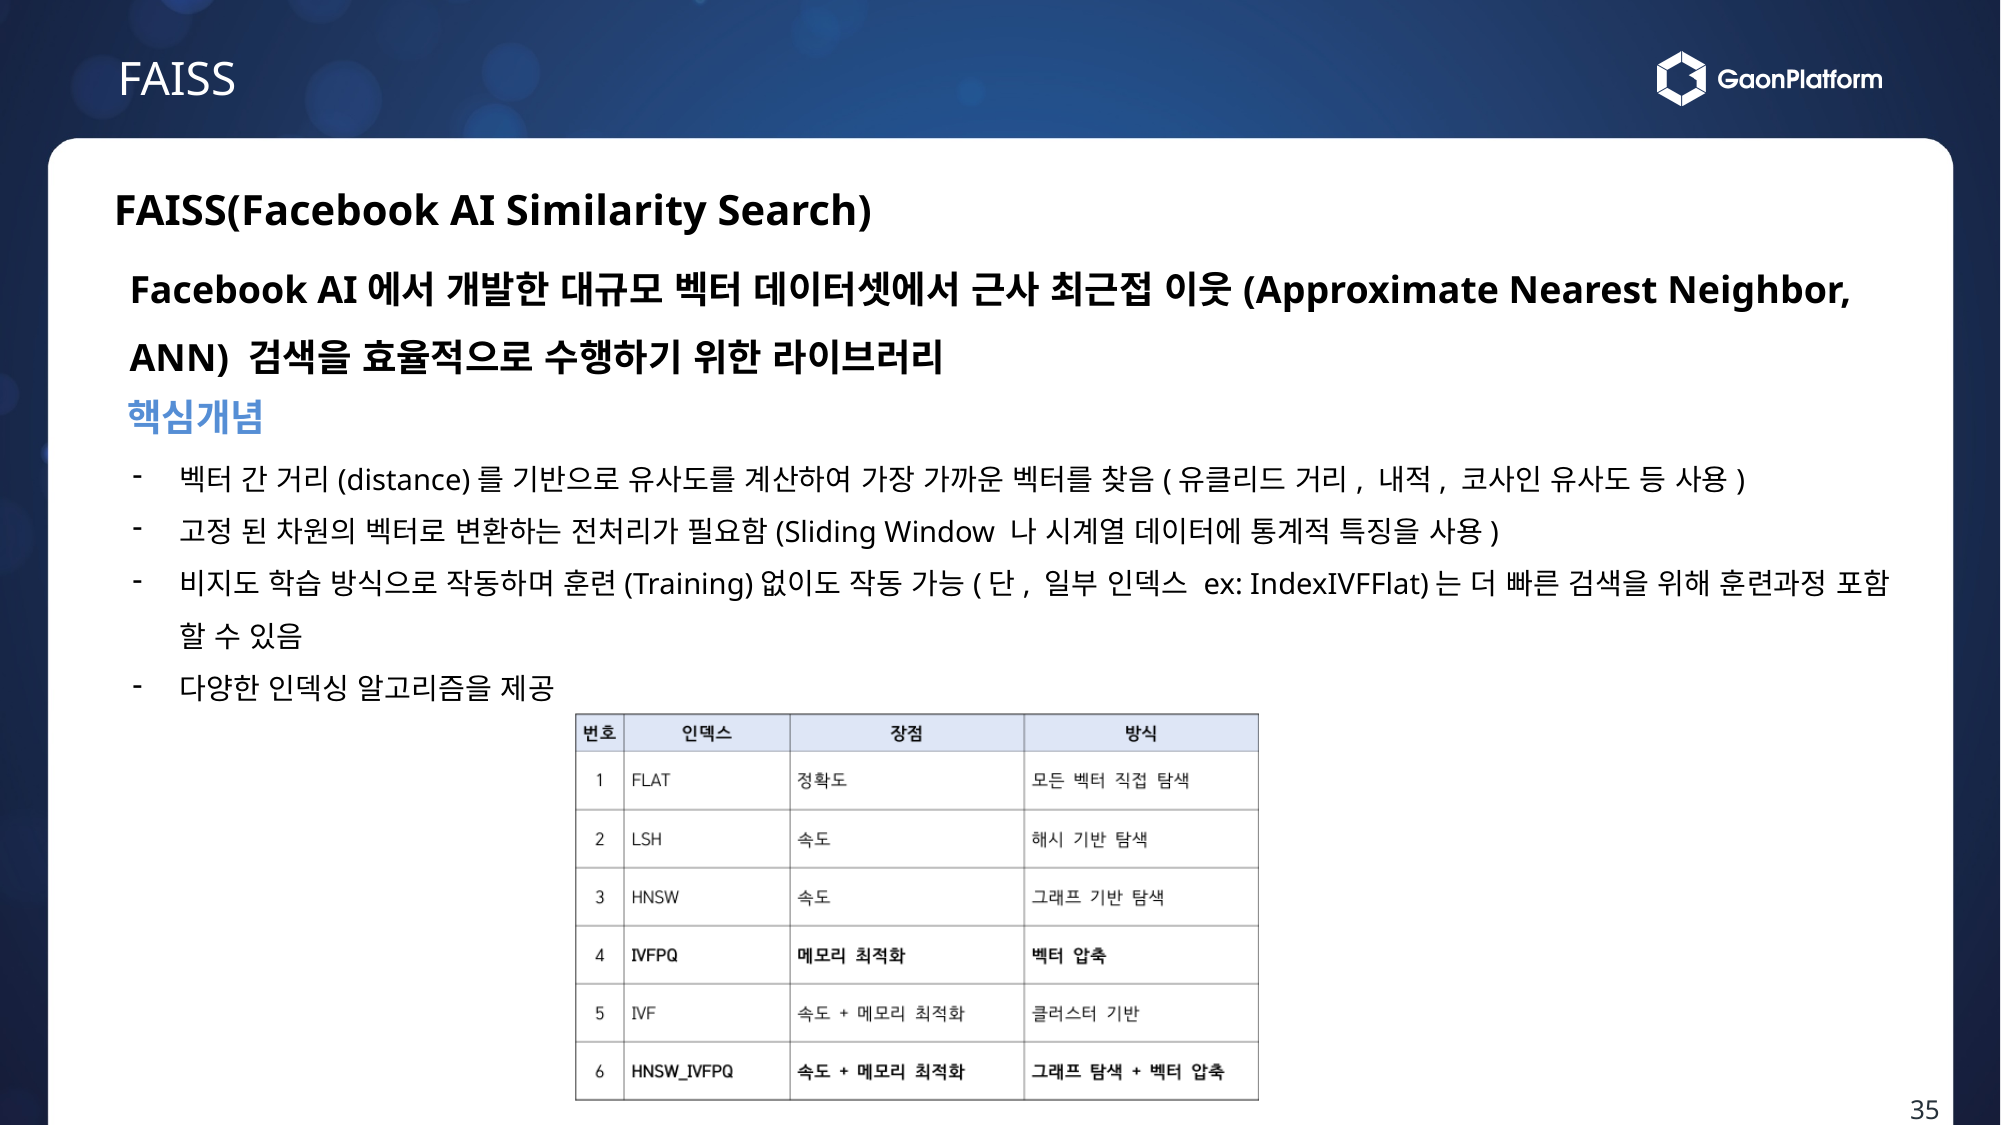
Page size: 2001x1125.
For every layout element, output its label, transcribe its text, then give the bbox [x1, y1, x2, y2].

text_box 35 [1855, 1087, 1995, 1125]
text_box FAISS(Facebook AI Similarity Search) [99, 176, 995, 242]
text_box 핵심개념 [112, 364, 401, 447]
picture [0, 0, 2001, 1125]
text_box Facebook AI에서 개발한 대규모 벡터 데이터셋에서 근사 최근접 이웃(Approximate Nearest Neighbor, ANN) 검색을 효율적으로 수행하기 위한 라이브러리 [114, 236, 1953, 387]
text_box 벡터 간 거리(distance)를 기반으로 유사도를 계산하여 가장 가까운 벡터를 찾음(유클리드 거리, 내적, 코사인 유사도 등 사용) 고정 된 차원의 벡터로 변환하는 전처리가 필요함(Sliding Window 나 시계열 데이터에 통계적 특징을 사용) 비지도 학습 방식으로 작동하며 훈련(Training)없이도 작동 가능(단, 일부 인덱스 ex: IndexIVFFlat)는 더 빠른 검색을 위해 훈련과정 포함 할 수 있음 다양한 인덱싱 알고리즘을 제공 [117, 436, 1912, 714]
text_box FAISS [102, 41, 251, 112]
